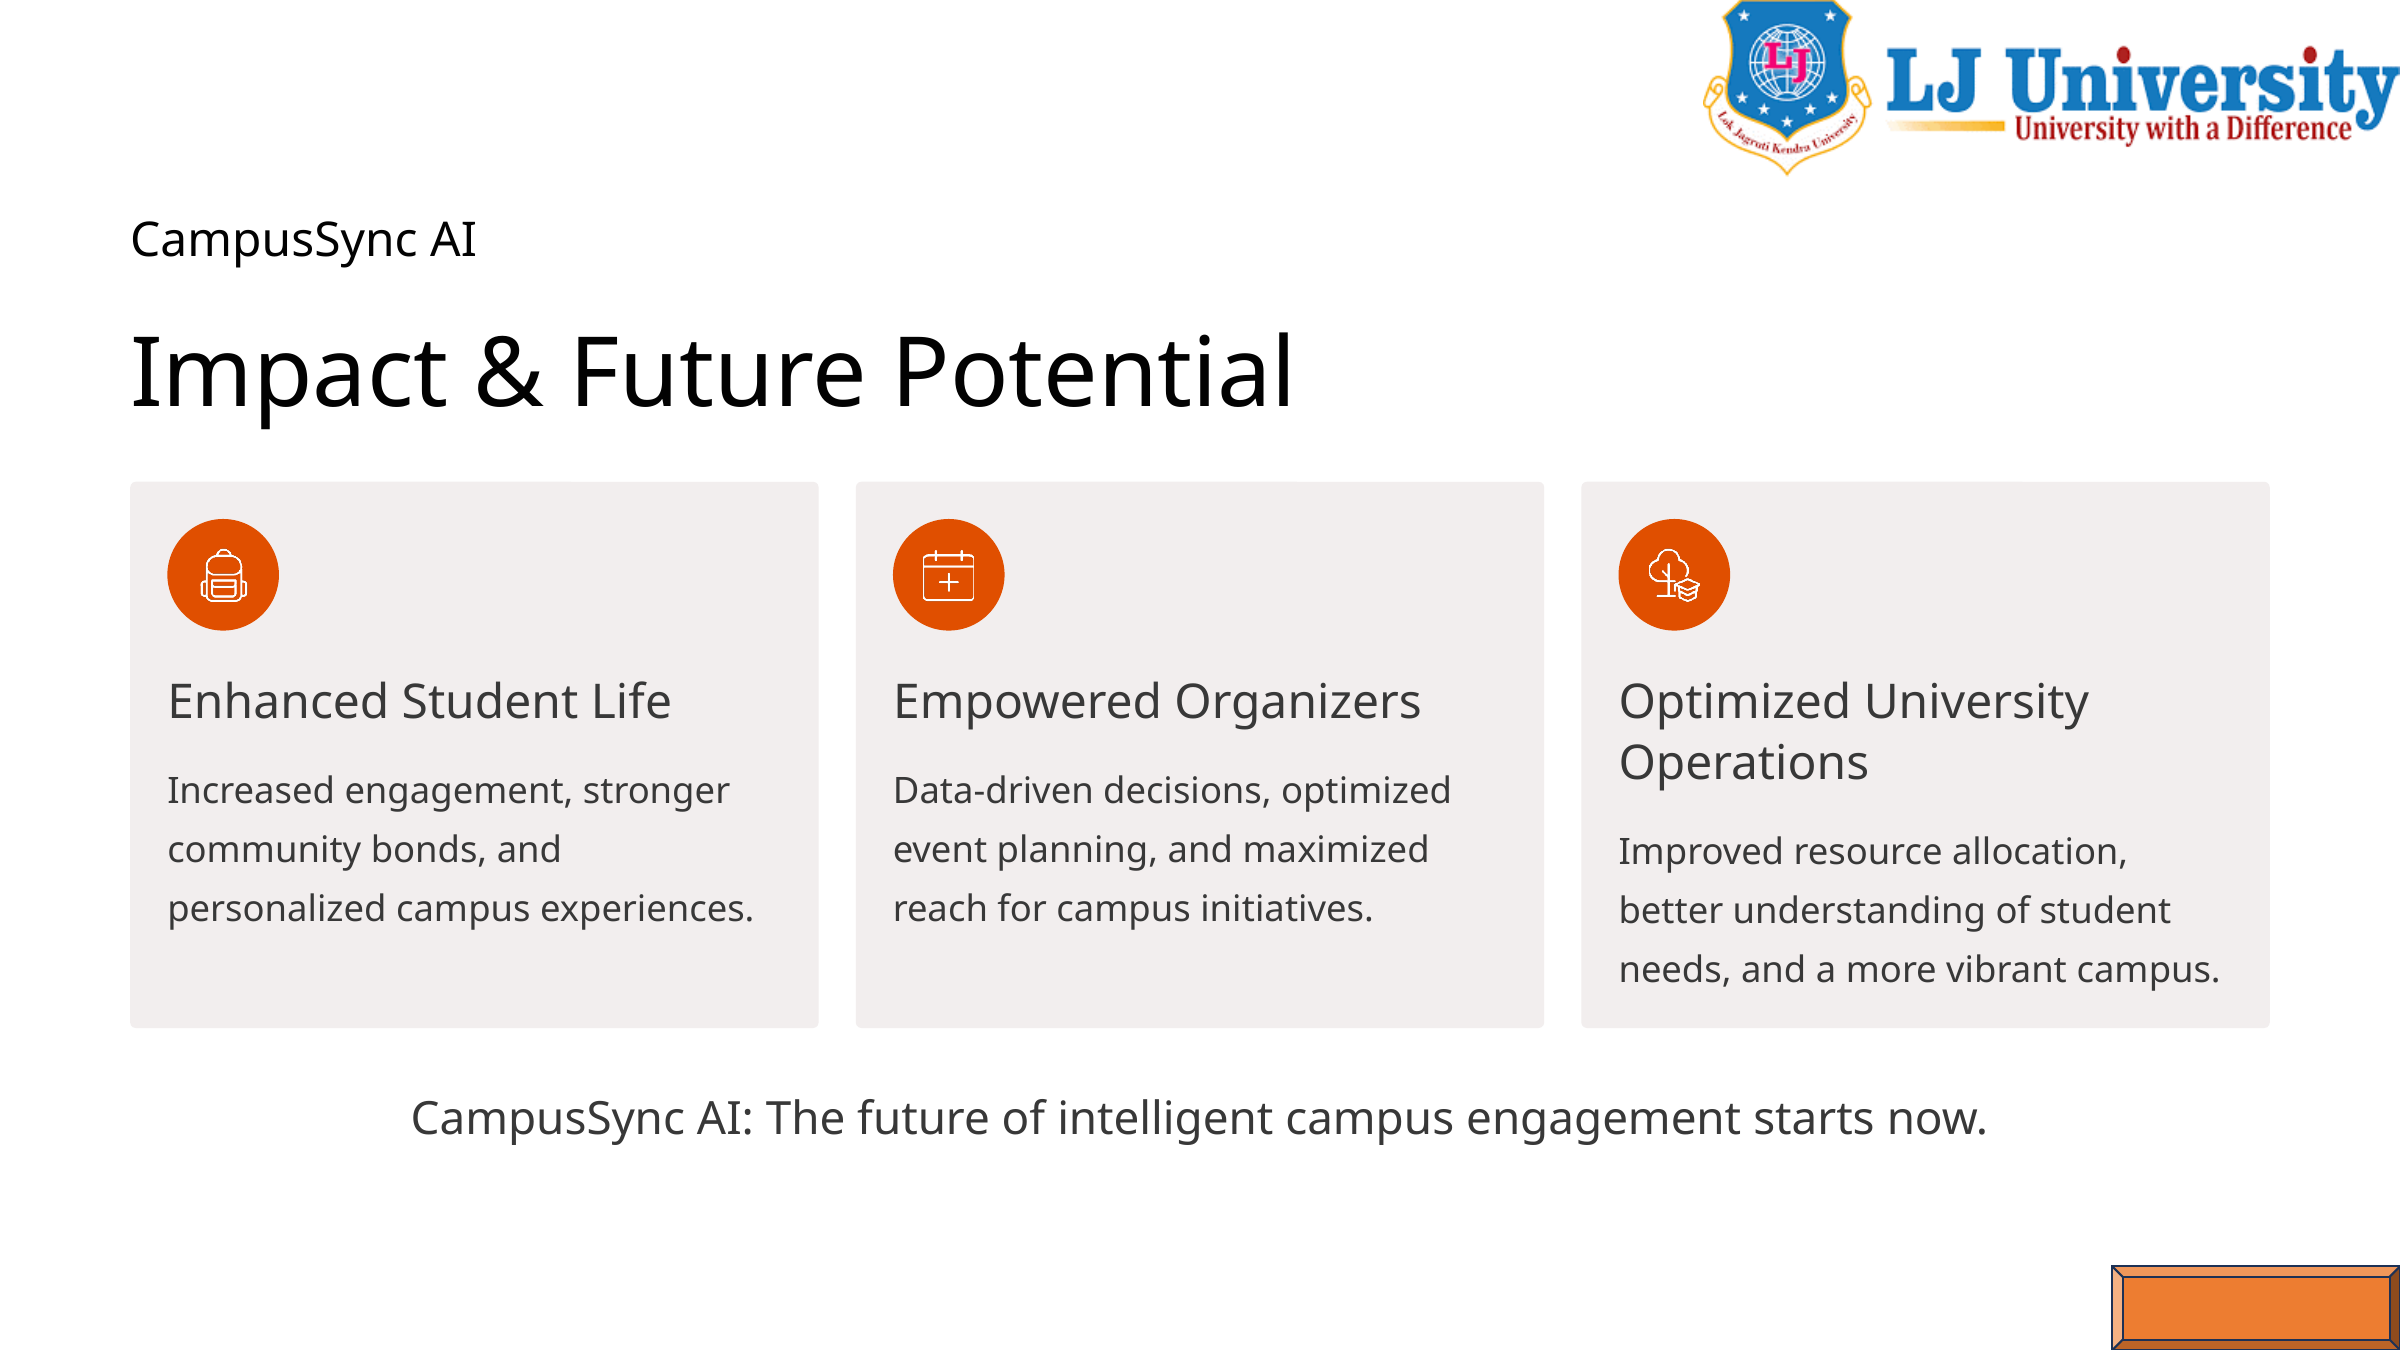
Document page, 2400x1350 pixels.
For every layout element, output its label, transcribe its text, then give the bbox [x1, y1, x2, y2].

text_box [892, 518, 1005, 631]
text_box CampusSync AI [130, 205, 619, 267]
text_box [1581, 481, 2270, 1029]
text_box [167, 518, 279, 631]
text_box [130, 481, 819, 1029]
text_box Optimized University Operations [1618, 667, 2233, 790]
text_box Enhanced Student Life [167, 667, 658, 729]
picture [2106, 1271, 2111, 1339]
text_box Empowered Organizers [893, 667, 1396, 729]
picture [923, 543, 974, 607]
text_box [1618, 518, 1731, 631]
text_box [2111, 1265, 2400, 1350]
text_box [855, 481, 1545, 1029]
text_box Increased engagement, stronger community bonds, and personalized campus experiences. [167, 751, 782, 930]
text_box Improved resource allocation, better understanding of student needs, and a more vibrant campus. [1618, 812, 2233, 991]
text_box Impact & Future Potential [130, 303, 1276, 426]
picture [1703, 0, 2400, 177]
text_box CampusSync AI: The future of intelligent campus engagement starts now. [130, 1069, 2270, 1145]
text_box Data-driven decisions, optimized event planning, and maximized reach for campus initiatives. [892, 751, 1507, 930]
picture [1649, 543, 1700, 607]
picture [198, 543, 249, 607]
